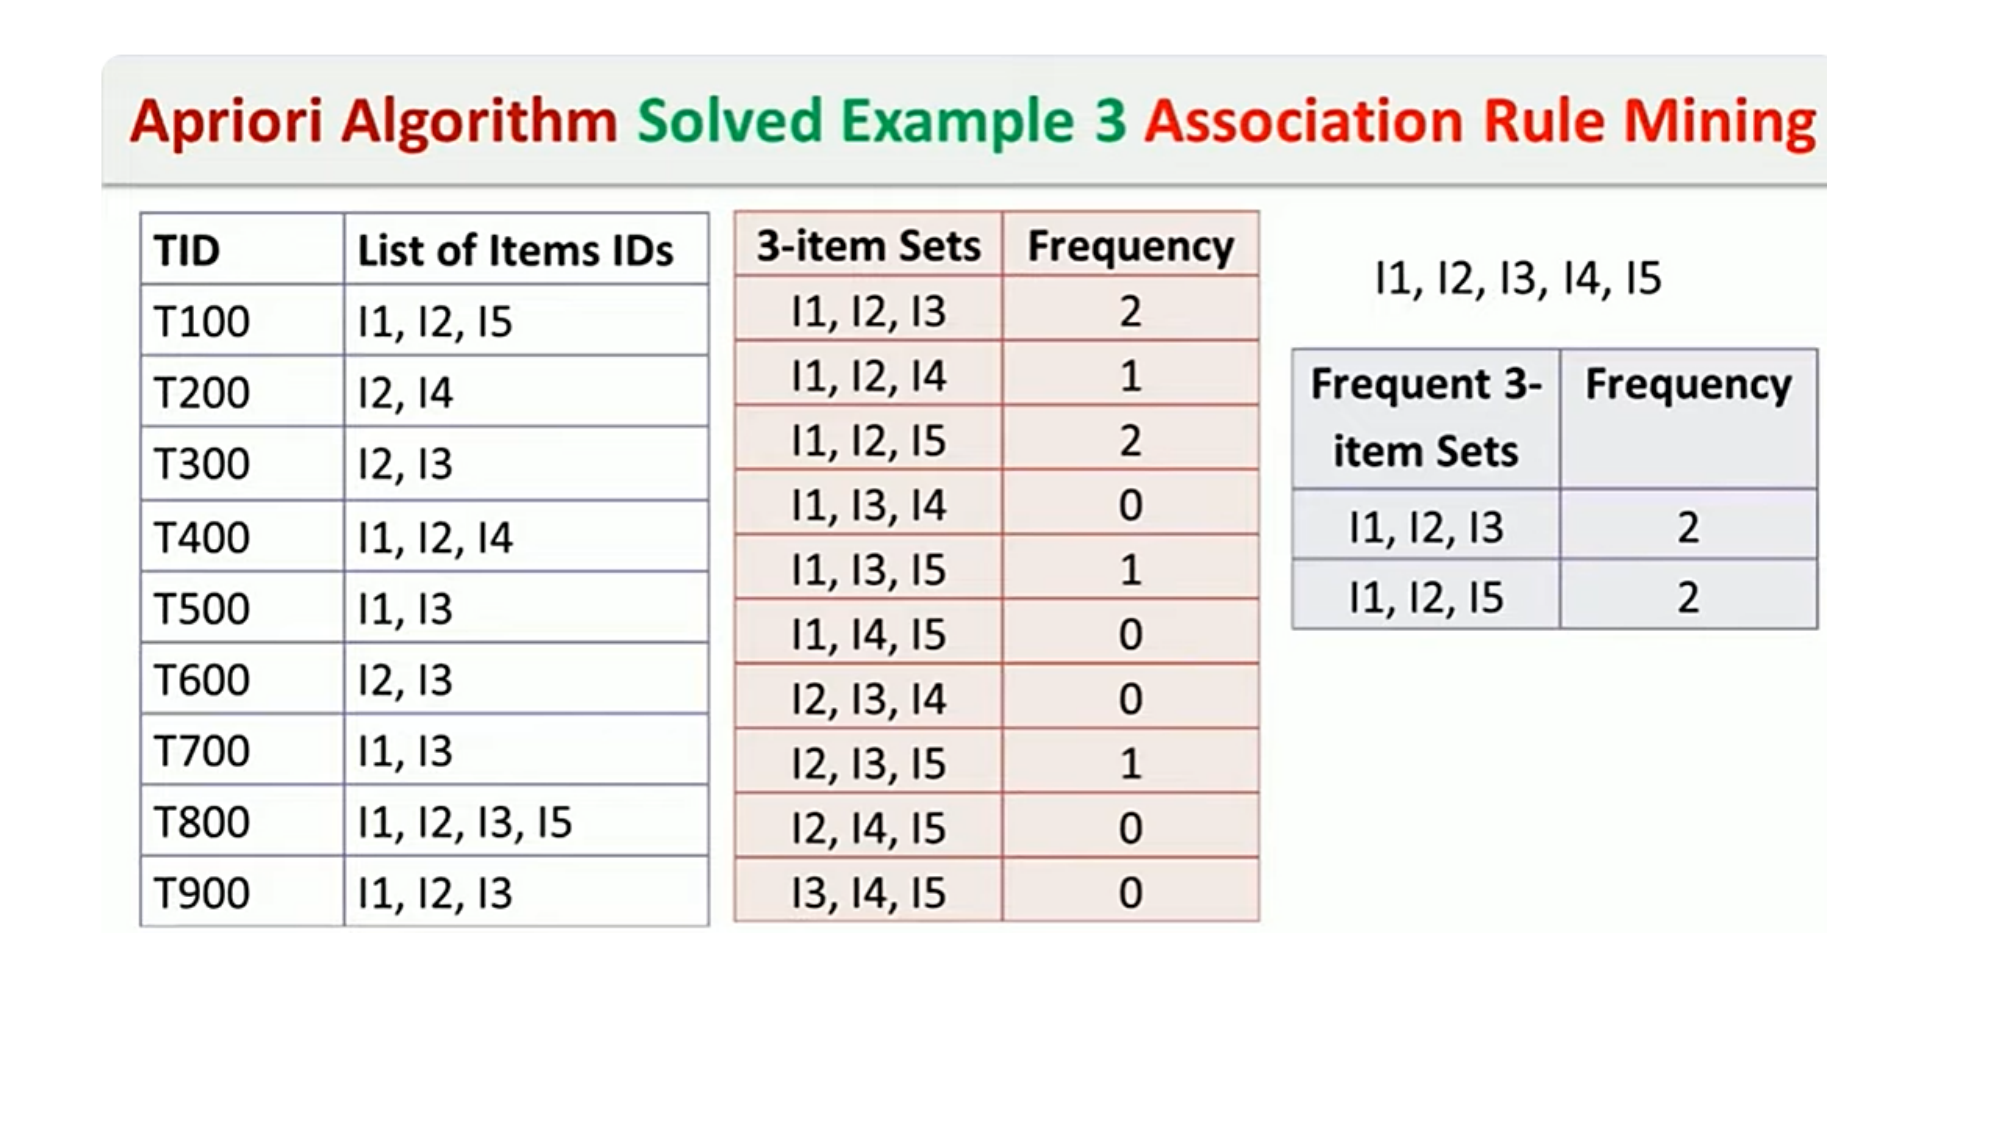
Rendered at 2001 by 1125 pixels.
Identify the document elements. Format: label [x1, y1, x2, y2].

picture [96, 44, 1828, 933]
